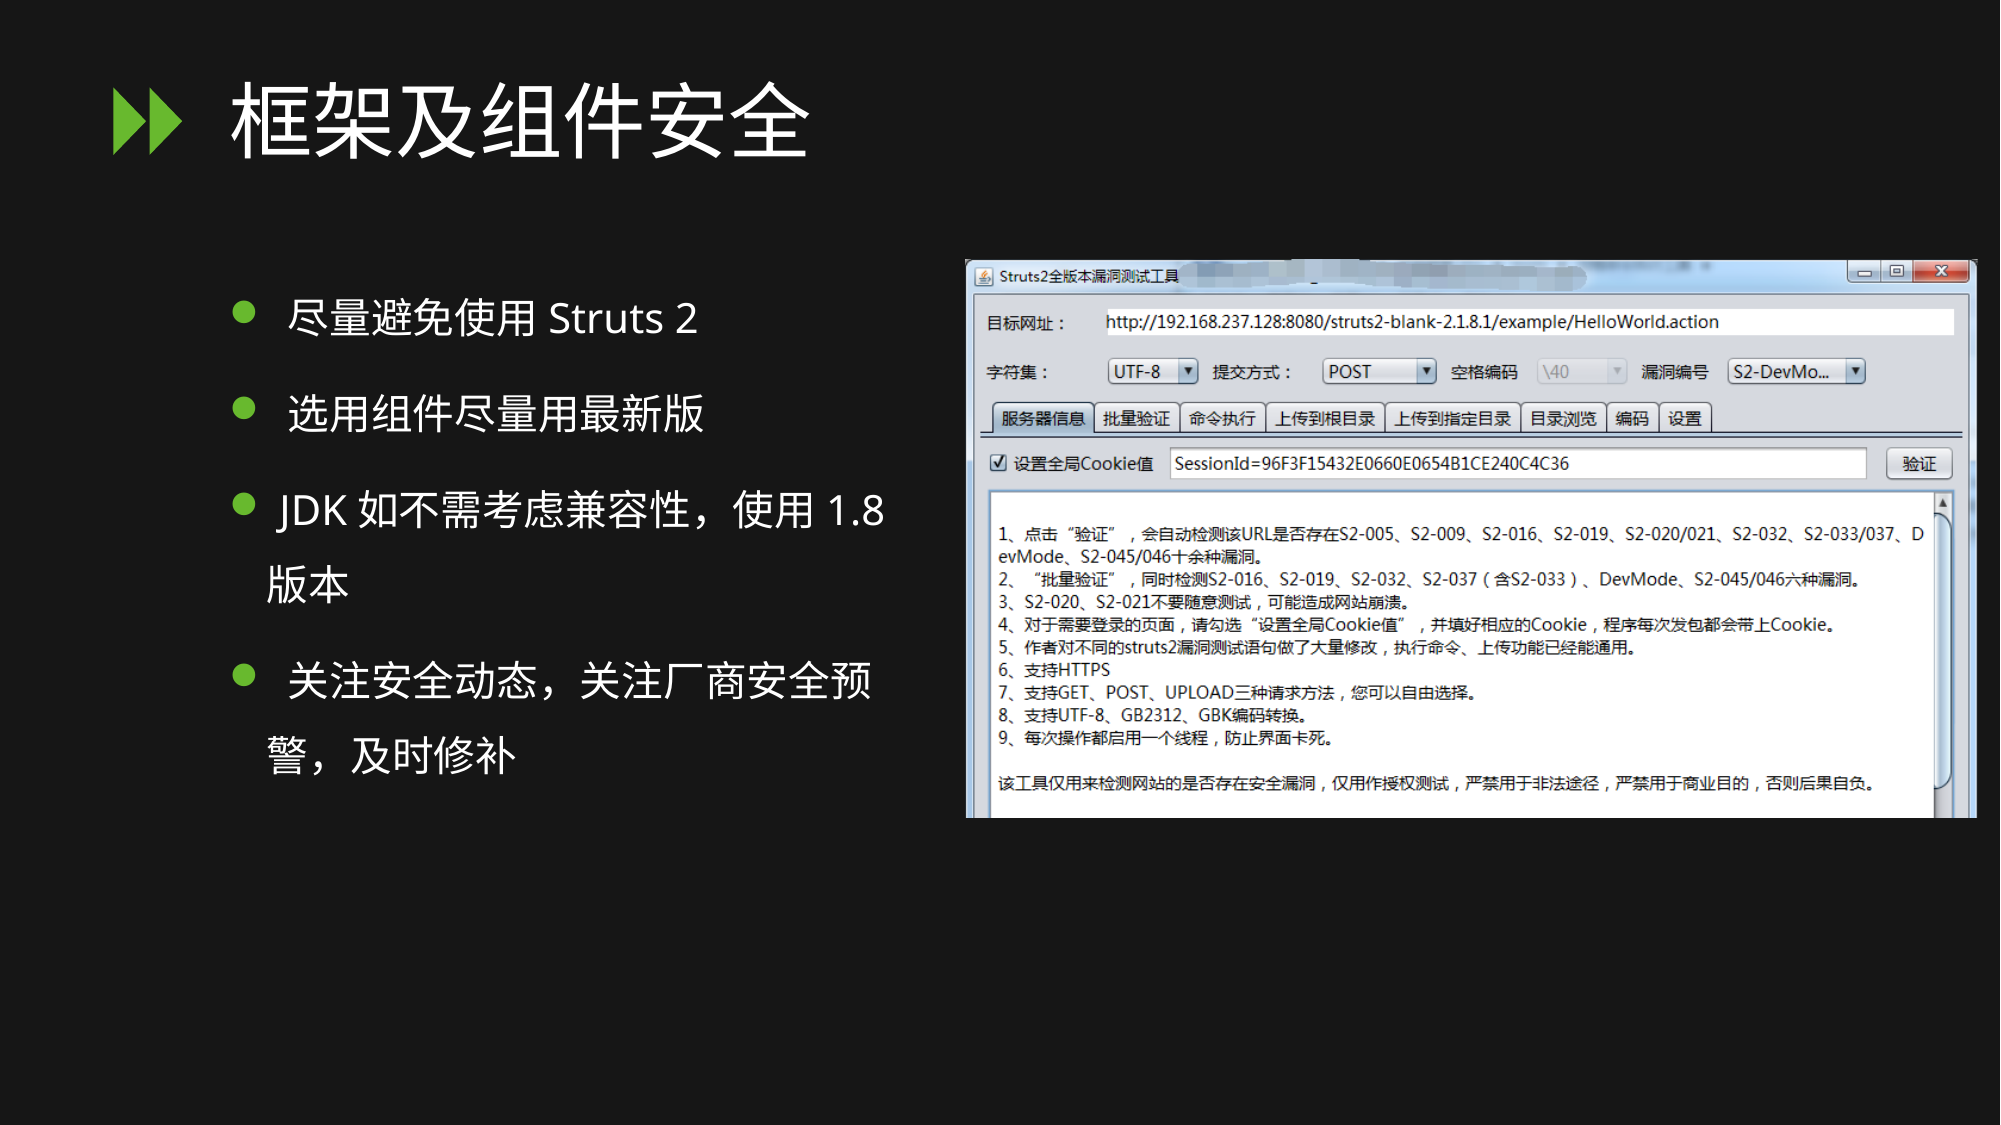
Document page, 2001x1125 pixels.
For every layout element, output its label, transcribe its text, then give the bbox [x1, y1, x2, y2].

list 尽量避免使用Struts 2 选用组件尽量用最新版 JDK如不需考虑兼容性，使用1.8版本 关注安全动态，关注厂商安全预警，及时修补 [214, 259, 904, 974]
picture [965, 259, 1978, 818]
title 框架及组件安全 [214, 54, 1863, 196]
